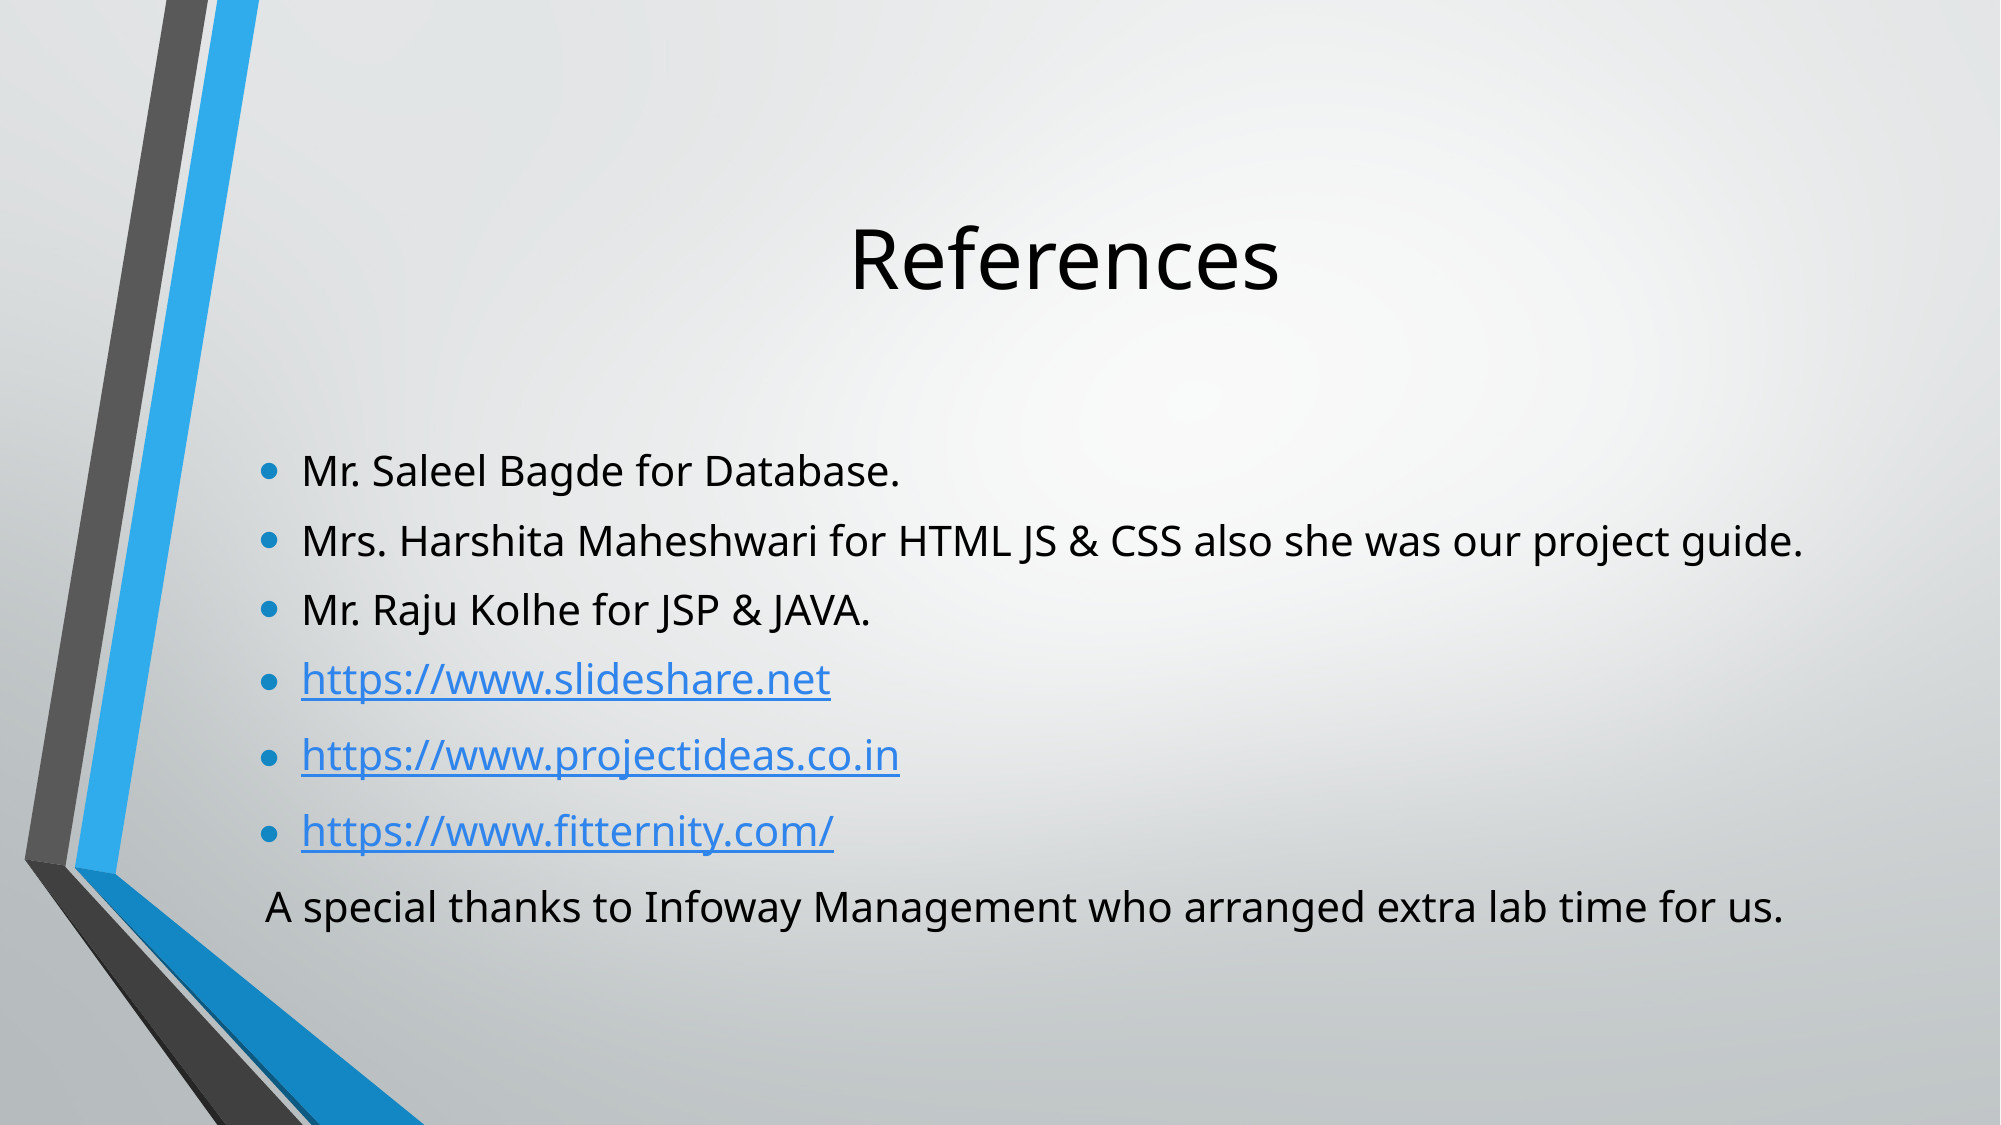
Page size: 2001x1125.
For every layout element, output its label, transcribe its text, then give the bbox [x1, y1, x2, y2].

list Mr. Saleel Bagde for Database. Mrs. Harshita Maheshwari for HTML JS & CSS also she was our project guide. Mr. Raju Kolhe for JSP & JAVA. https://www.slideshare.net https://www.projectideas.co.in https://www.fitternity.com/ A special thanks to Infoway Management who arranged extra lab time for us. [243, 437, 1887, 950]
title References [243, 112, 1887, 400]
